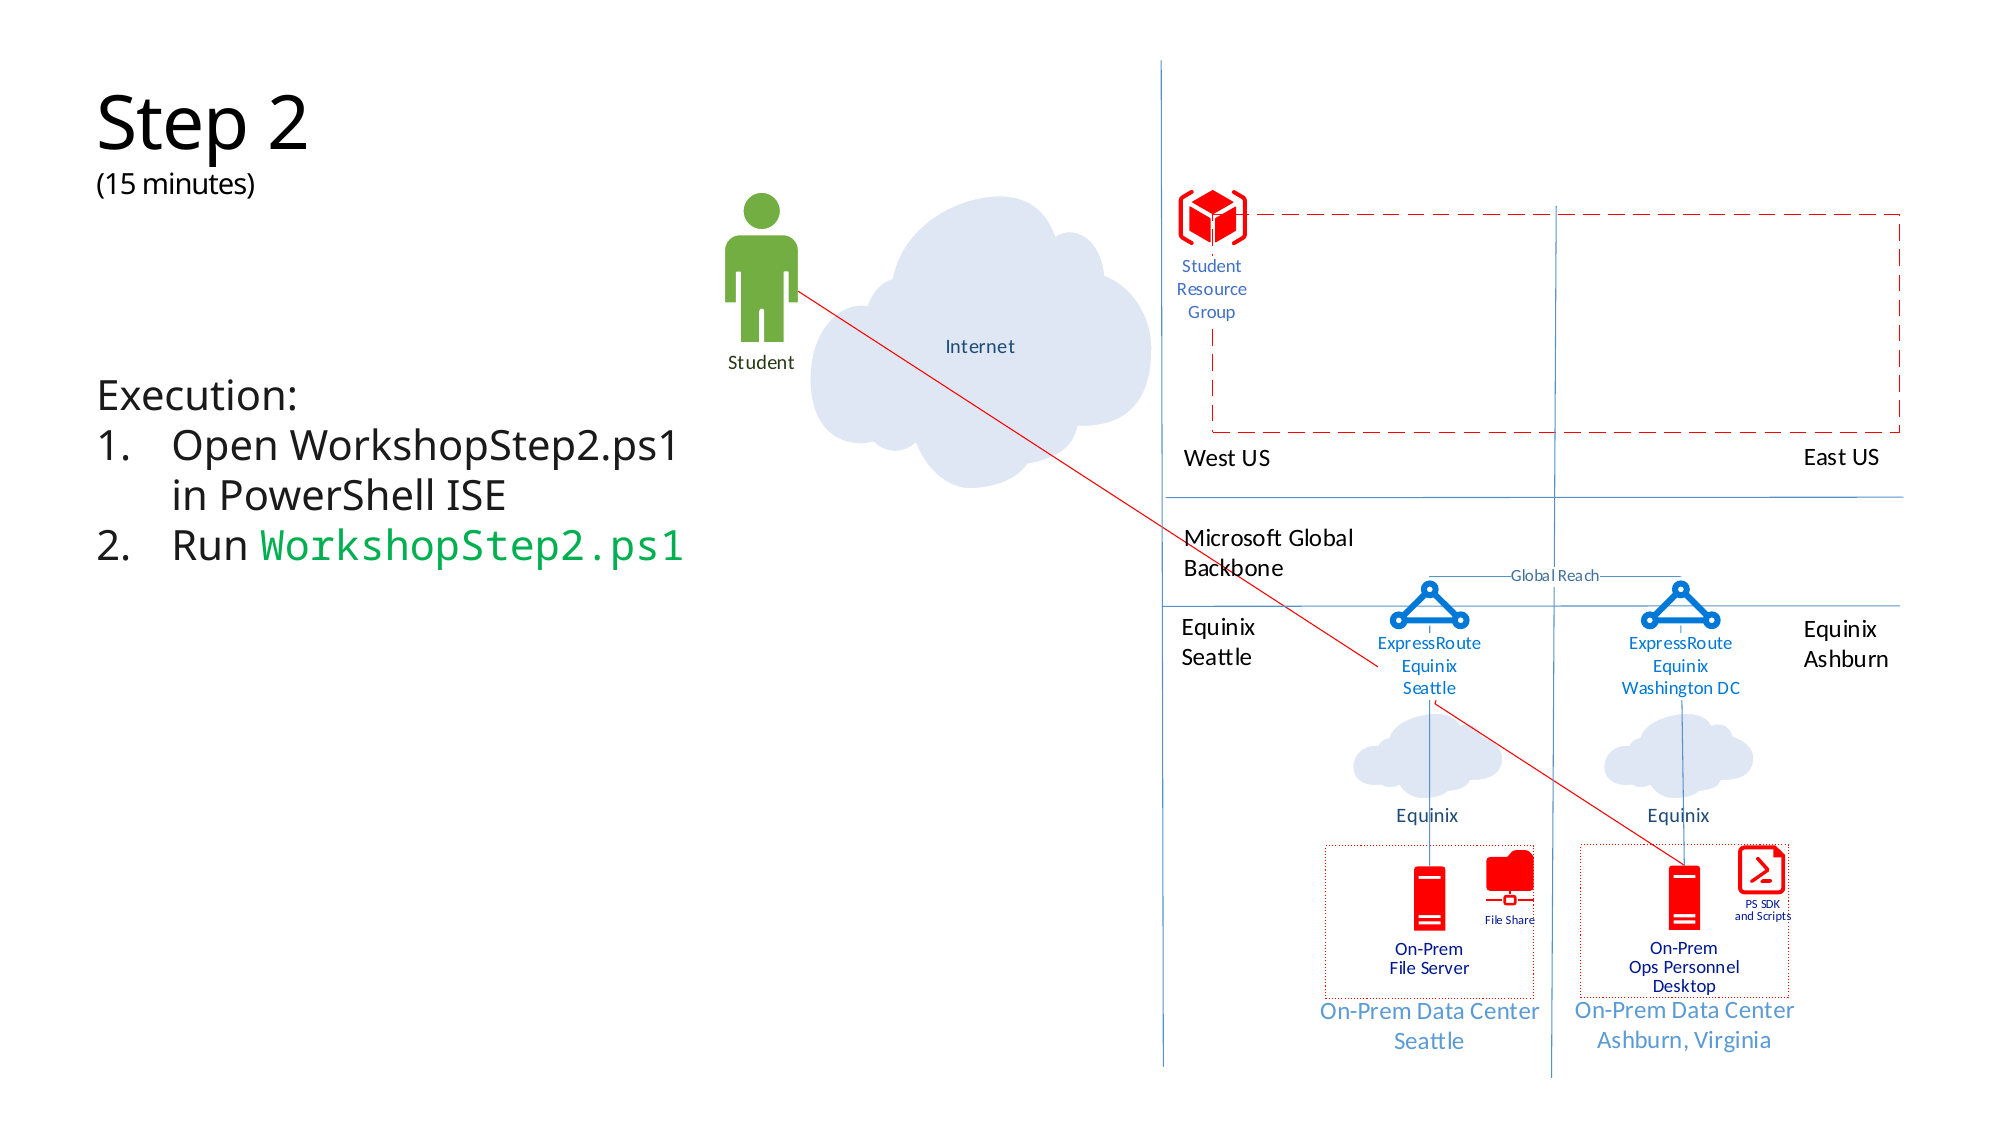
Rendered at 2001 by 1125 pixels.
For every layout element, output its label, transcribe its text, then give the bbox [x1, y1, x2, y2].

text_box Execution: Open WorkshopStep2.ps1 in PowerShell ISE Run WorkshopStep2.ps1 [96, 368, 714, 569]
title Step 2 (15 minutes) [96, 75, 714, 202]
picture [714, 57, 1904, 1078]
